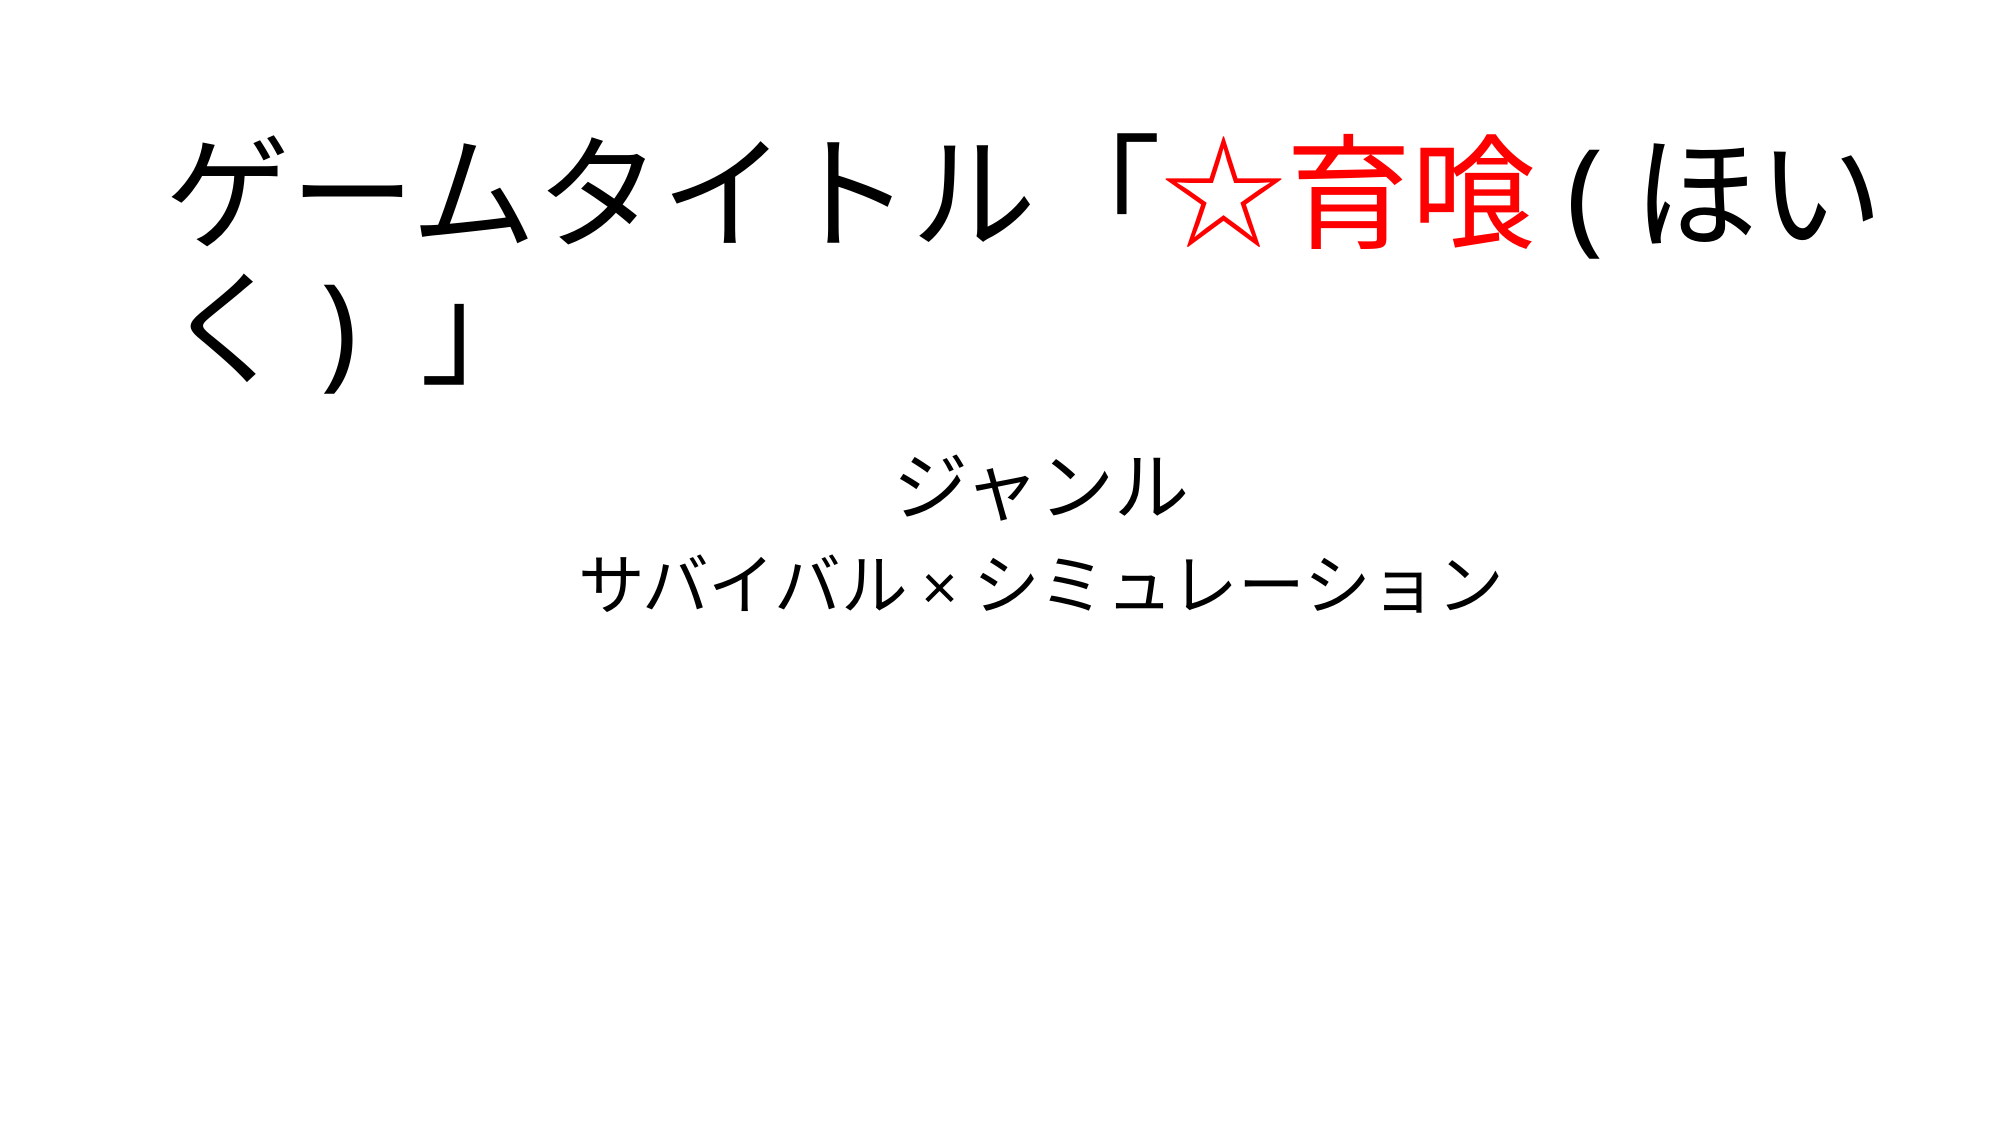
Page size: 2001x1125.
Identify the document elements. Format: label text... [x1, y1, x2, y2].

title ゲームタイトル「☆育喰(ほいく) 」 [150, 157, 2000, 375]
list ジャンル サバイバル×シミュレーション [418, 442, 1665, 805]
